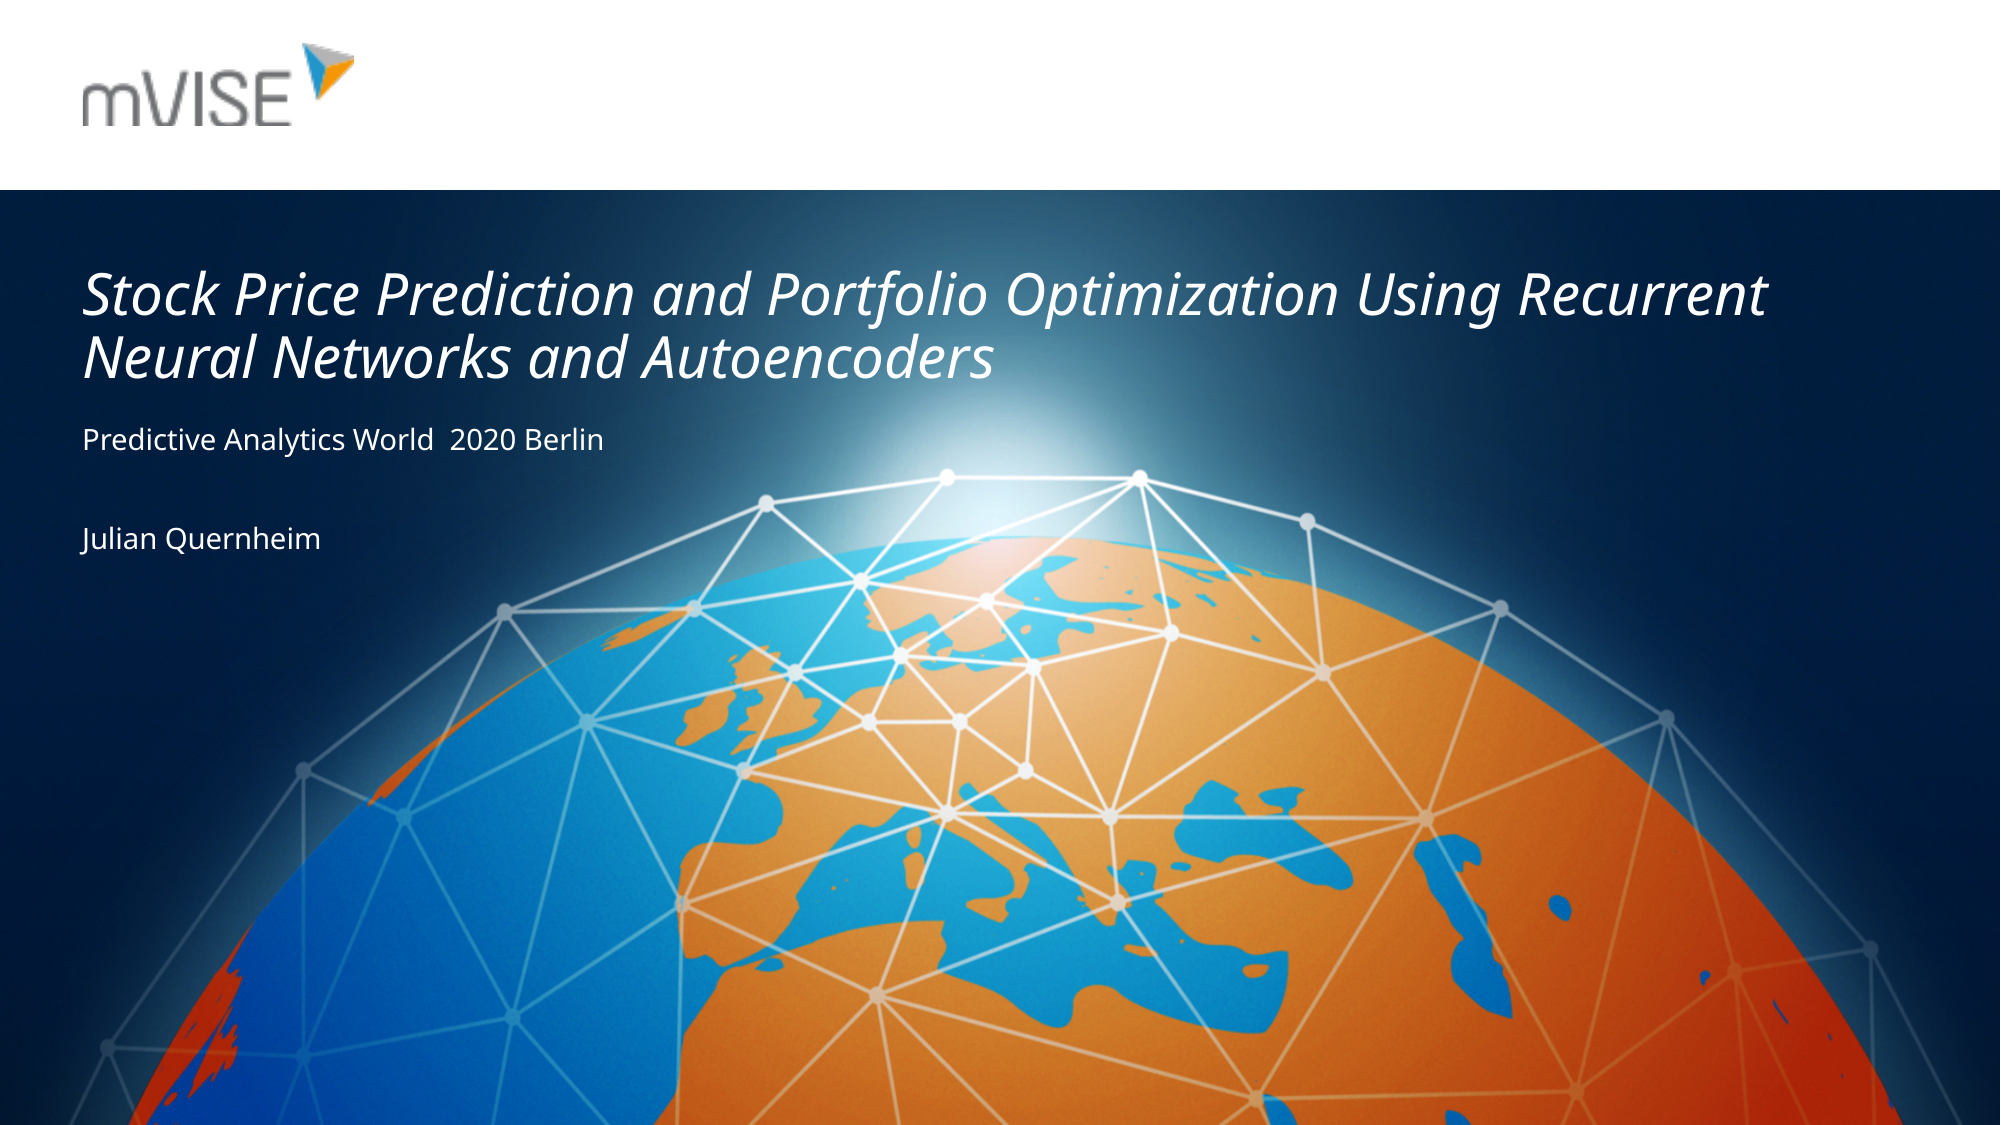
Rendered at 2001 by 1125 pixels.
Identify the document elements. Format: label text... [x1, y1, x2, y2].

picture [0, 190, 2000, 1125]
title Stock Price Prediction and Portfolio Optimization Using Recurrent Neural Networks and Autoencoders [67, 257, 1931, 350]
subtitle Predictive Analytics World 2020 Berlin Julian Quernheim [67, 417, 1931, 564]
